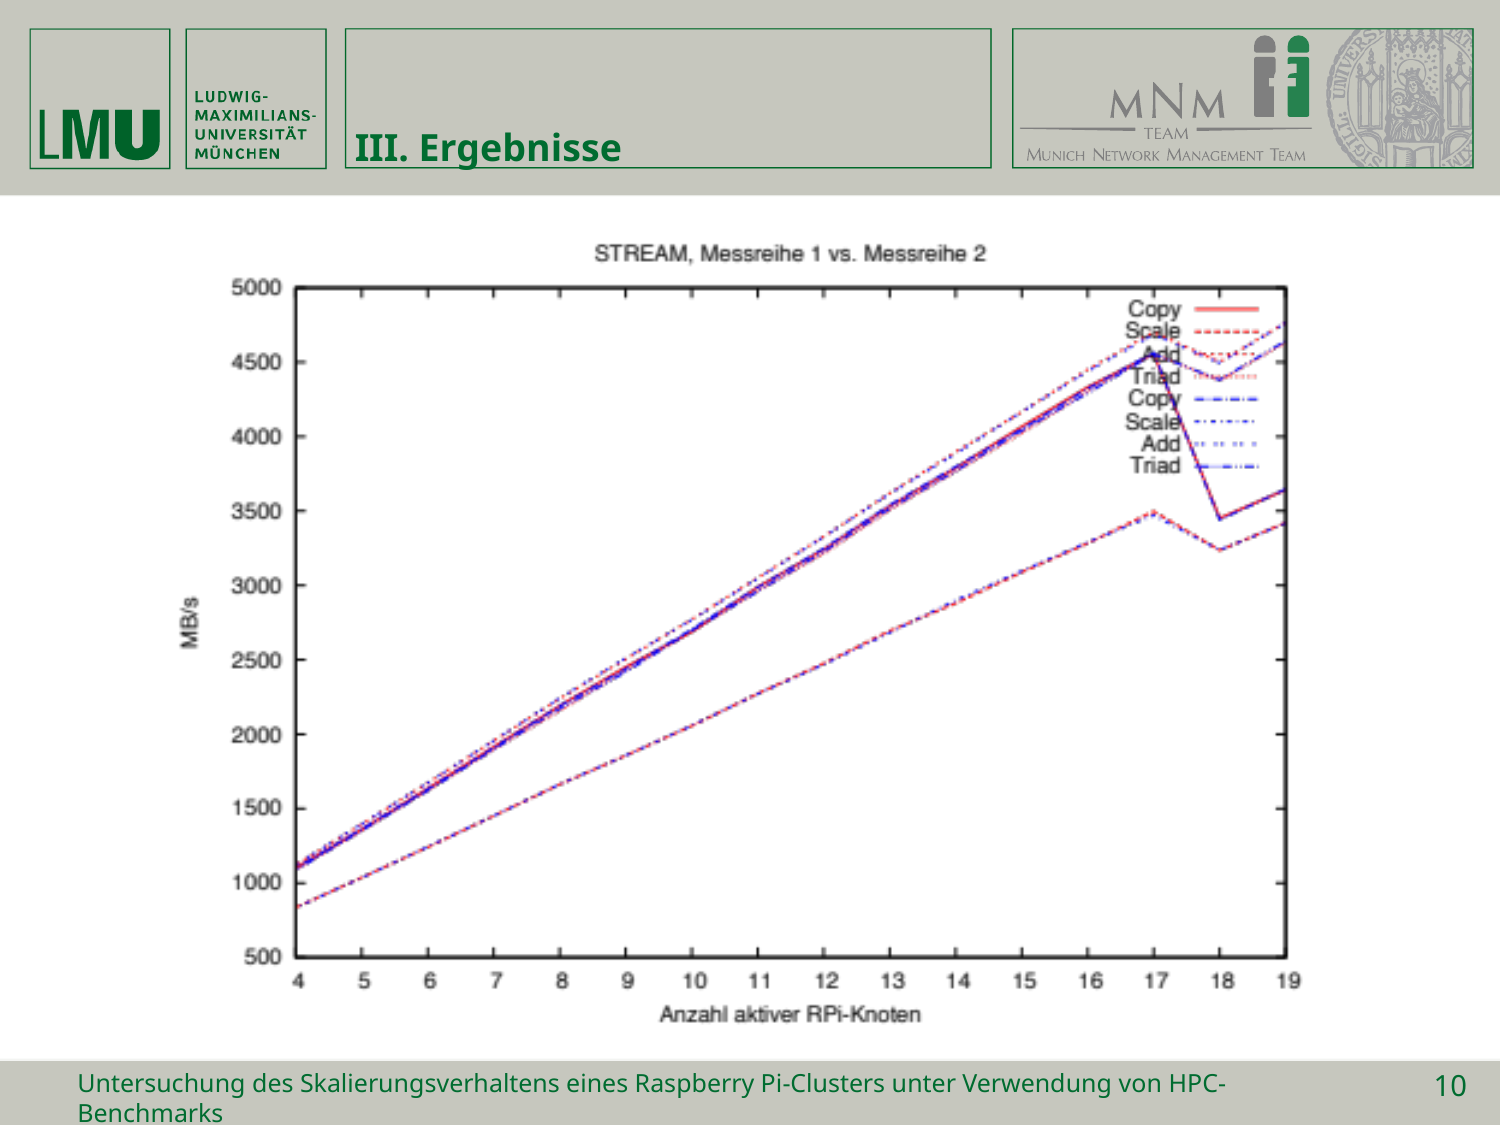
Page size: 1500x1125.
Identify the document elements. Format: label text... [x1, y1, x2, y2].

title III. Ergebnisse [339, 101, 987, 178]
picture [0, 1059, 1500, 1125]
slide_number 10 [1352, 1059, 1483, 1108]
footer Untersuchung des Skalierungsverhaltens eines Raspberry Pi-Clusters unter Verwendung von HPC-Benchmarks [62, 1059, 1332, 1108]
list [36, 220, 1460, 1026]
picture [0, 0, 1500, 196]
